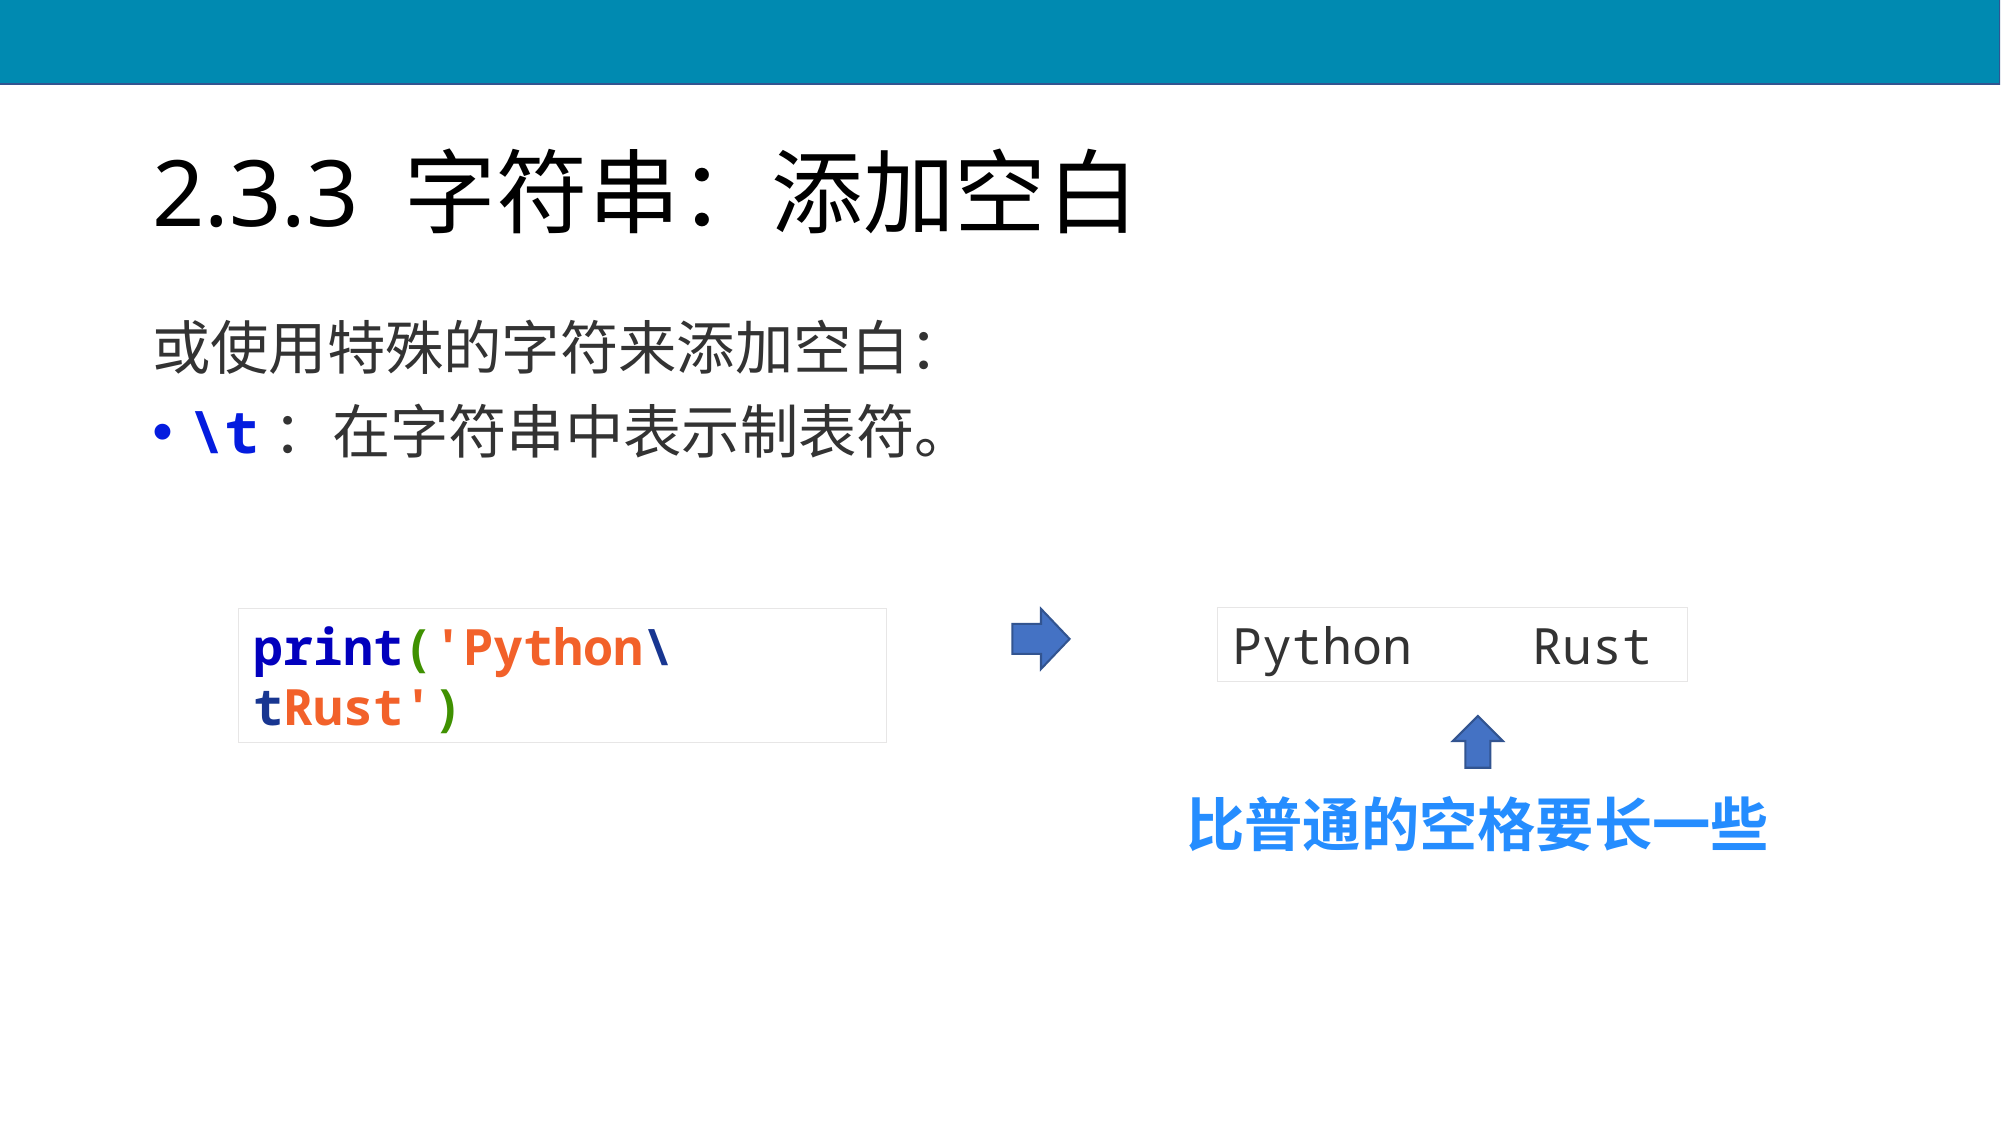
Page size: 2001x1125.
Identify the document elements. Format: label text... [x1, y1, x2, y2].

list 或使用特殊的字符来添加空白： \t：在字符串中表示制表符。 [137, 312, 988, 1027]
text_box Python Rust [1217, 607, 1688, 682]
text_box [1450, 714, 1506, 769]
text_box [1011, 606, 1072, 672]
text_box print('Python\tRust') [238, 608, 887, 743]
title 2.3.3 字符串：添加空白 [137, 113, 1863, 280]
text_box 比普通的空格要长一些 [1169, 773, 1787, 866]
